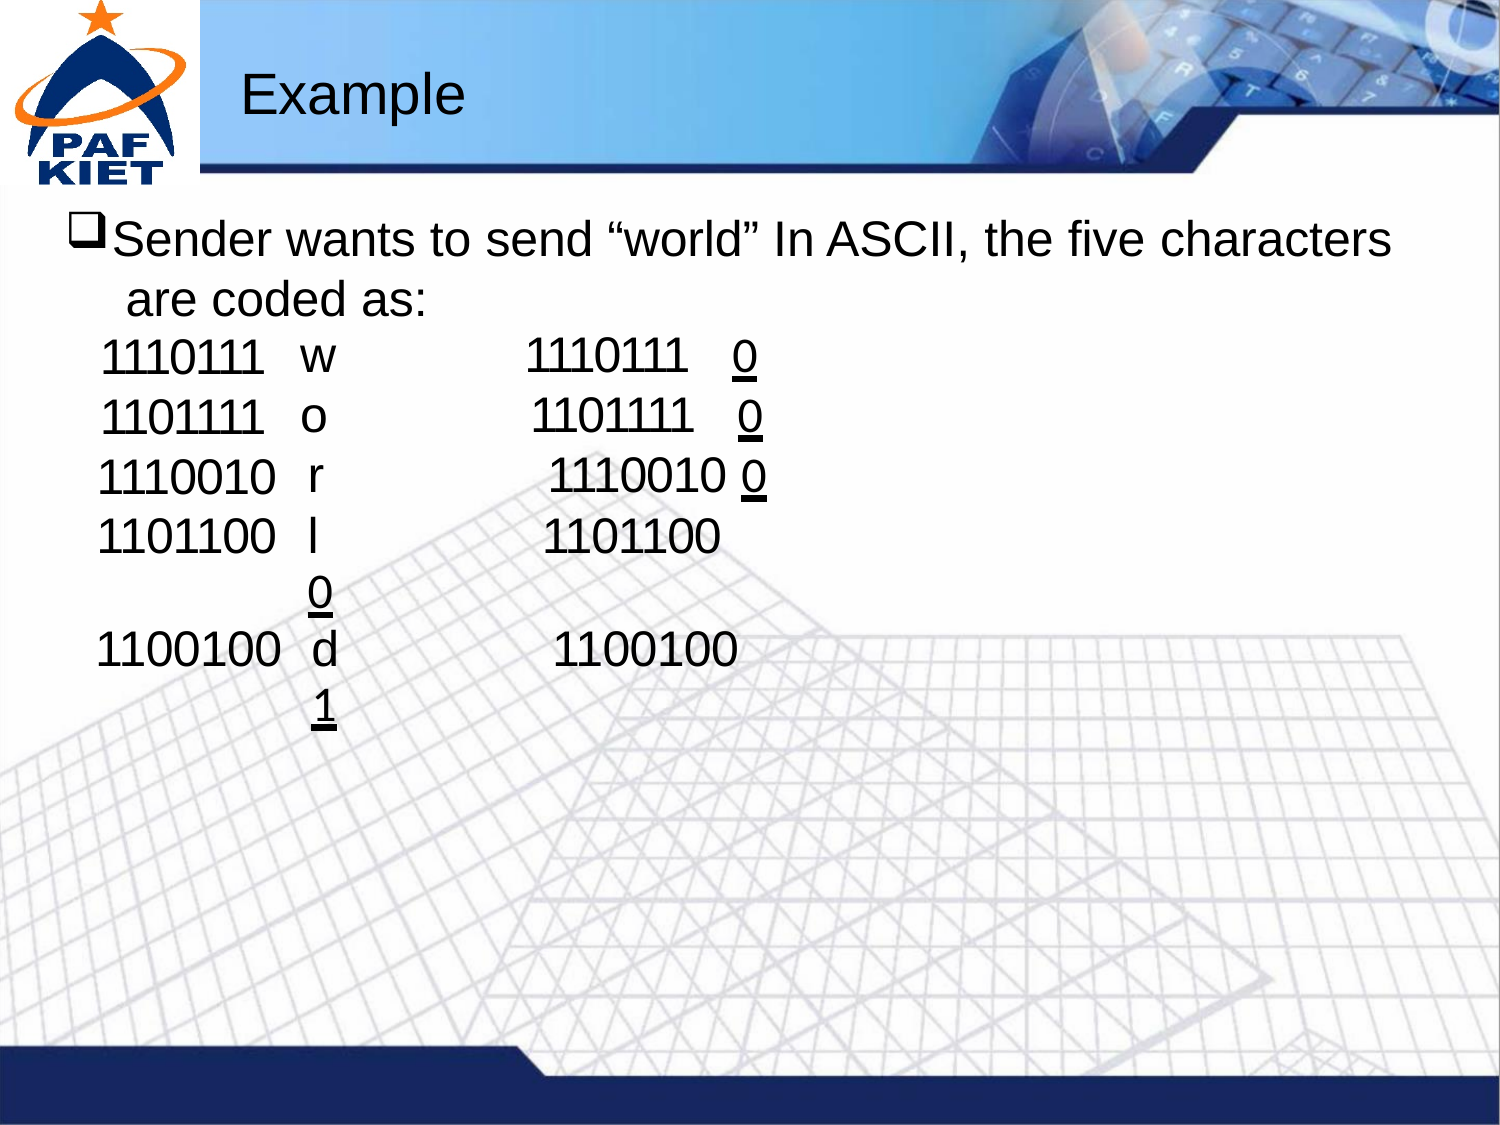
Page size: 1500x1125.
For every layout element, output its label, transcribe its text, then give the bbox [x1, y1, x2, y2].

table_cell r 1110010 0 [292, 448, 772, 508]
table_cell 1101111 [87, 388, 292, 448]
table_cell l 1101100 0 [292, 508, 772, 621]
table_cell o 1101111 0 [292, 388, 772, 448]
table_header 1110111 [87, 330, 292, 388]
text_box Sender wants to send “world” In ASCII, the five characters are coded as: [62, 204, 1398, 327]
table_cell 1110010 [87, 448, 292, 508]
title Example [237, 53, 470, 244]
table_cell 1101100 [87, 508, 292, 621]
table_cell d 1100100 1 [292, 621, 772, 734]
table_header w 1110111 0 [292, 330, 772, 388]
table_cell 1100100 [87, 621, 292, 734]
picture [0, 0, 1500, 1125]
